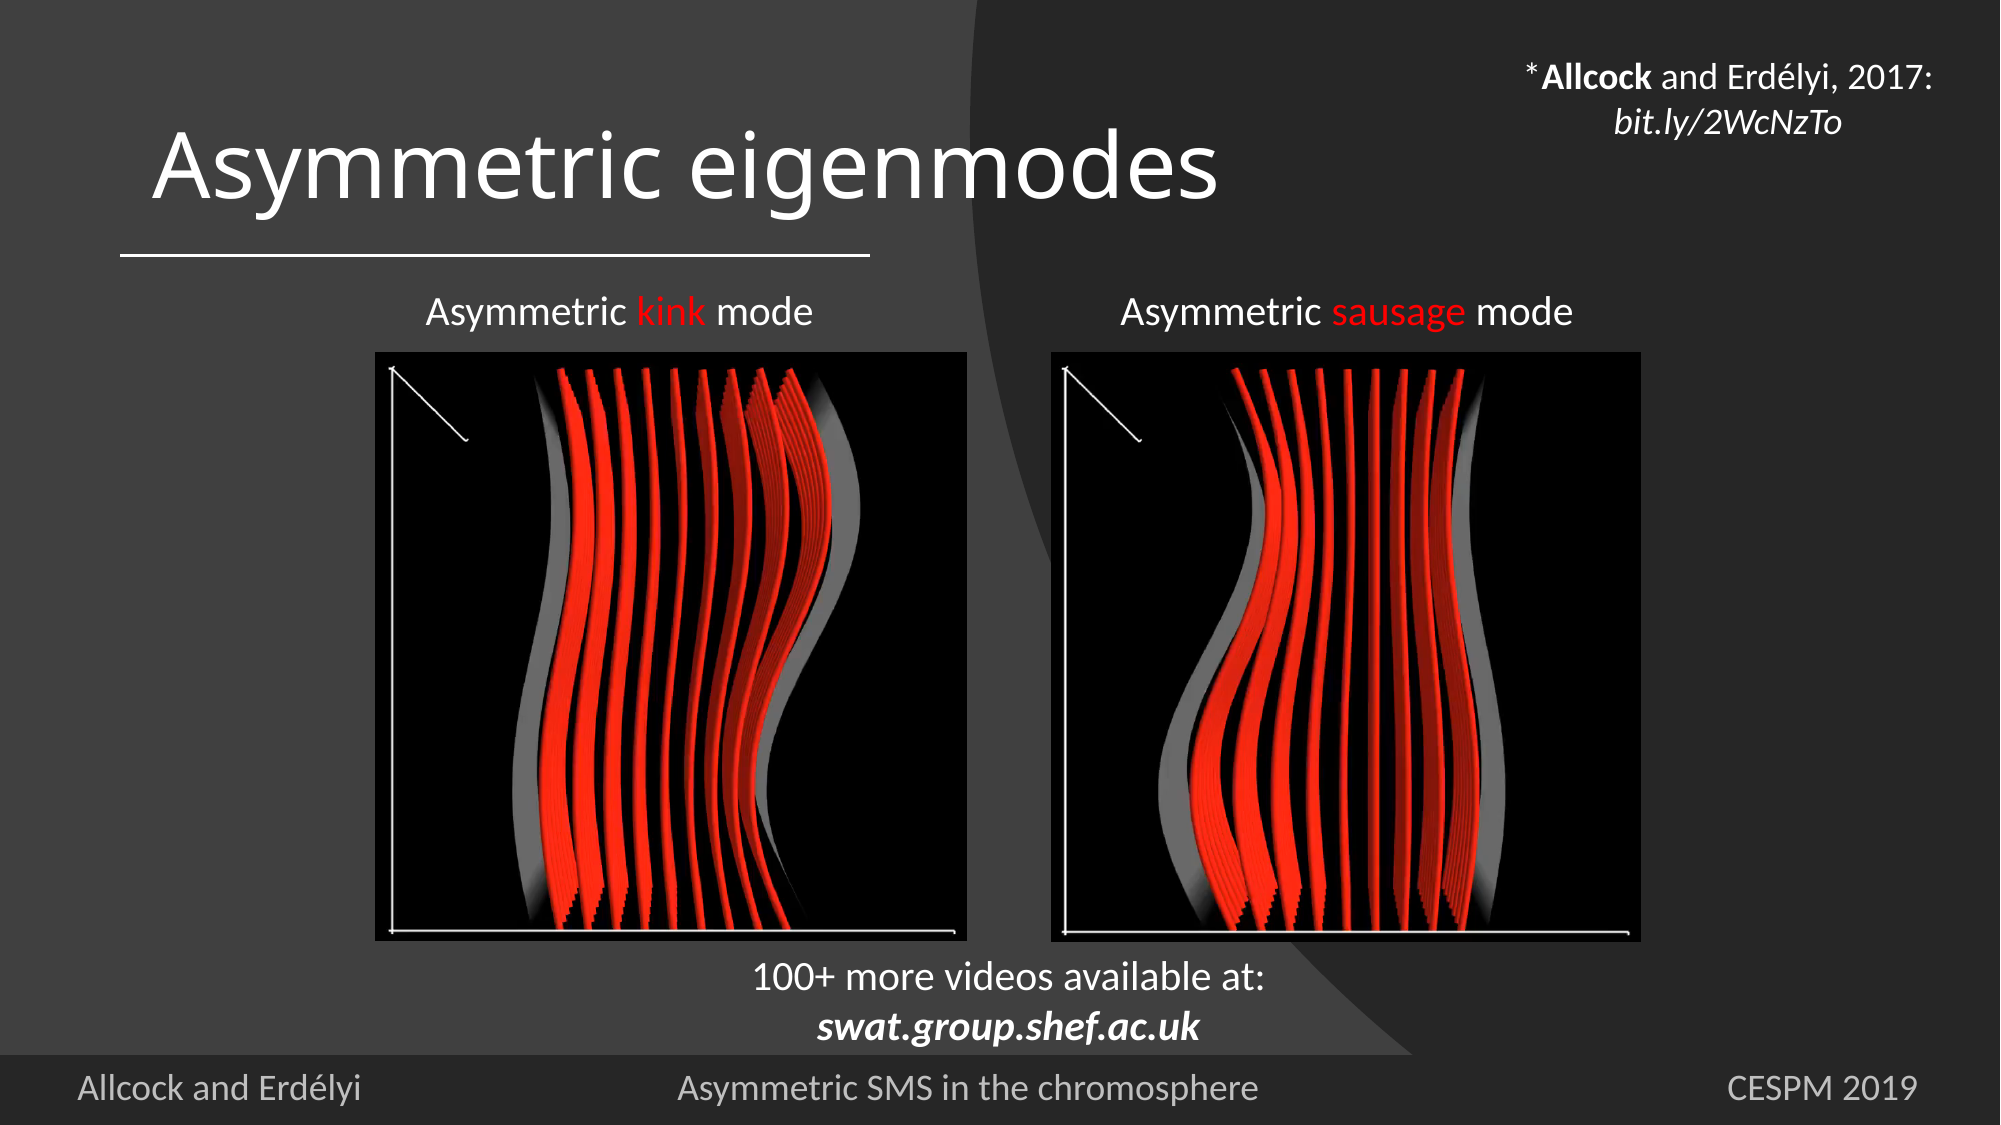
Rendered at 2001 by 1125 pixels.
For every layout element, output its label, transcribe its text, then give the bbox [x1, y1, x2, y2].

text_box 100+ more videos available at: swat.group.shef.ac.uk [374, 941, 1644, 1057]
text_box Asymmetric kink mode Asymmetric sausage mode [410, 276, 1852, 341]
text_box *Allcock and Erdélyi, 2017: bit.ly/2WcNzTo [1456, 44, 2000, 150]
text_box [1050, 351, 1642, 943]
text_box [374, 351, 968, 942]
title Asymmetric eigenmodes [137, 59, 1863, 278]
